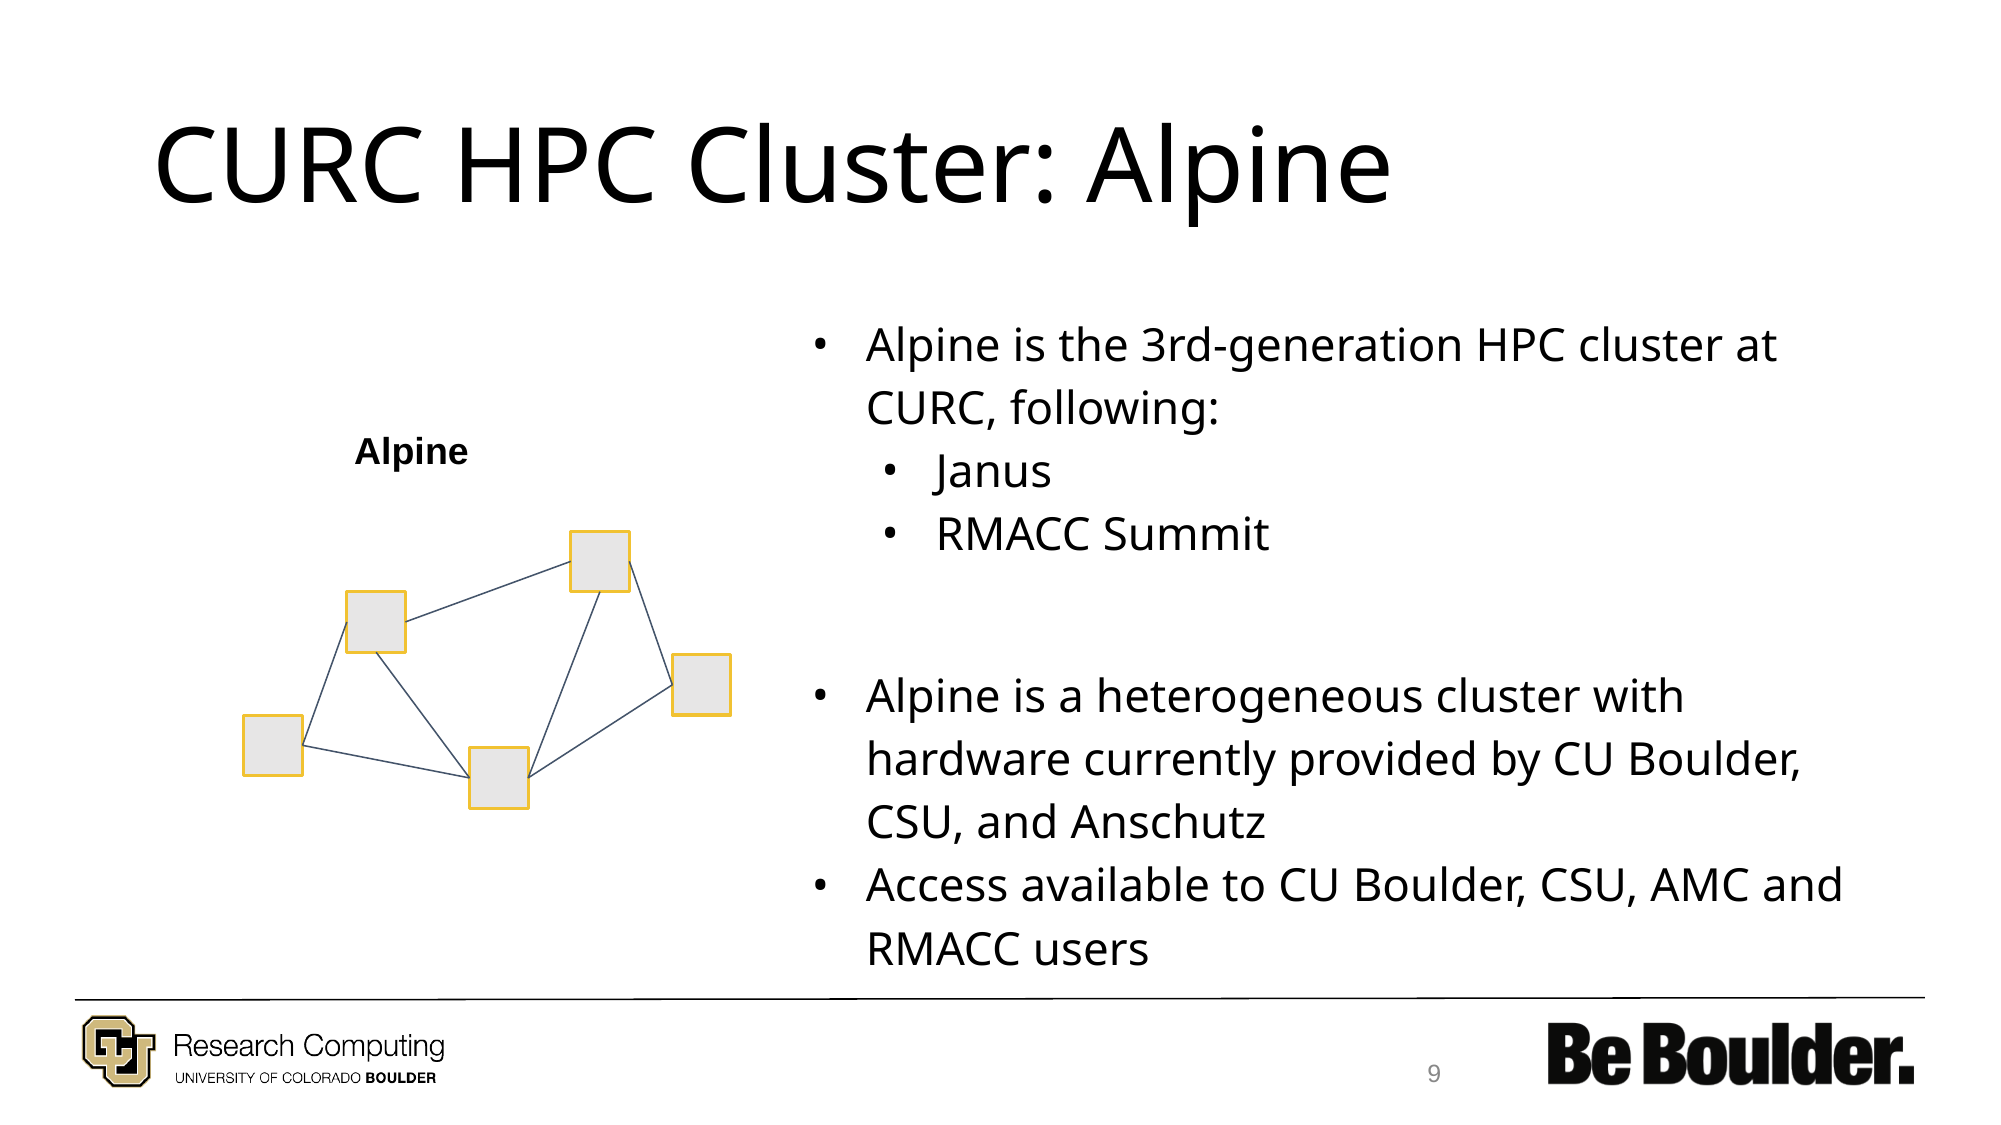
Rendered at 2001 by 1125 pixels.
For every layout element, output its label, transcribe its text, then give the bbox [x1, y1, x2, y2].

picture [81, 1015, 444, 1088]
picture [1524, 1015, 1938, 1088]
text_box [243, 411, 732, 809]
list Alpine is the 3rd-generation HPC cluster at CURC, following: Janus RMACC Summit Alpine is a heterogeneous cluster with hardware currently provided by CU Boulder, CSU, and Anschutz Access available to CU Boulder, CSU, AMC and RMACC users [781, 299, 1863, 983]
slide_number 9 [1412, 1042, 1525, 1103]
title CURC HPC Cluster: Alpine [137, 59, 1863, 278]
